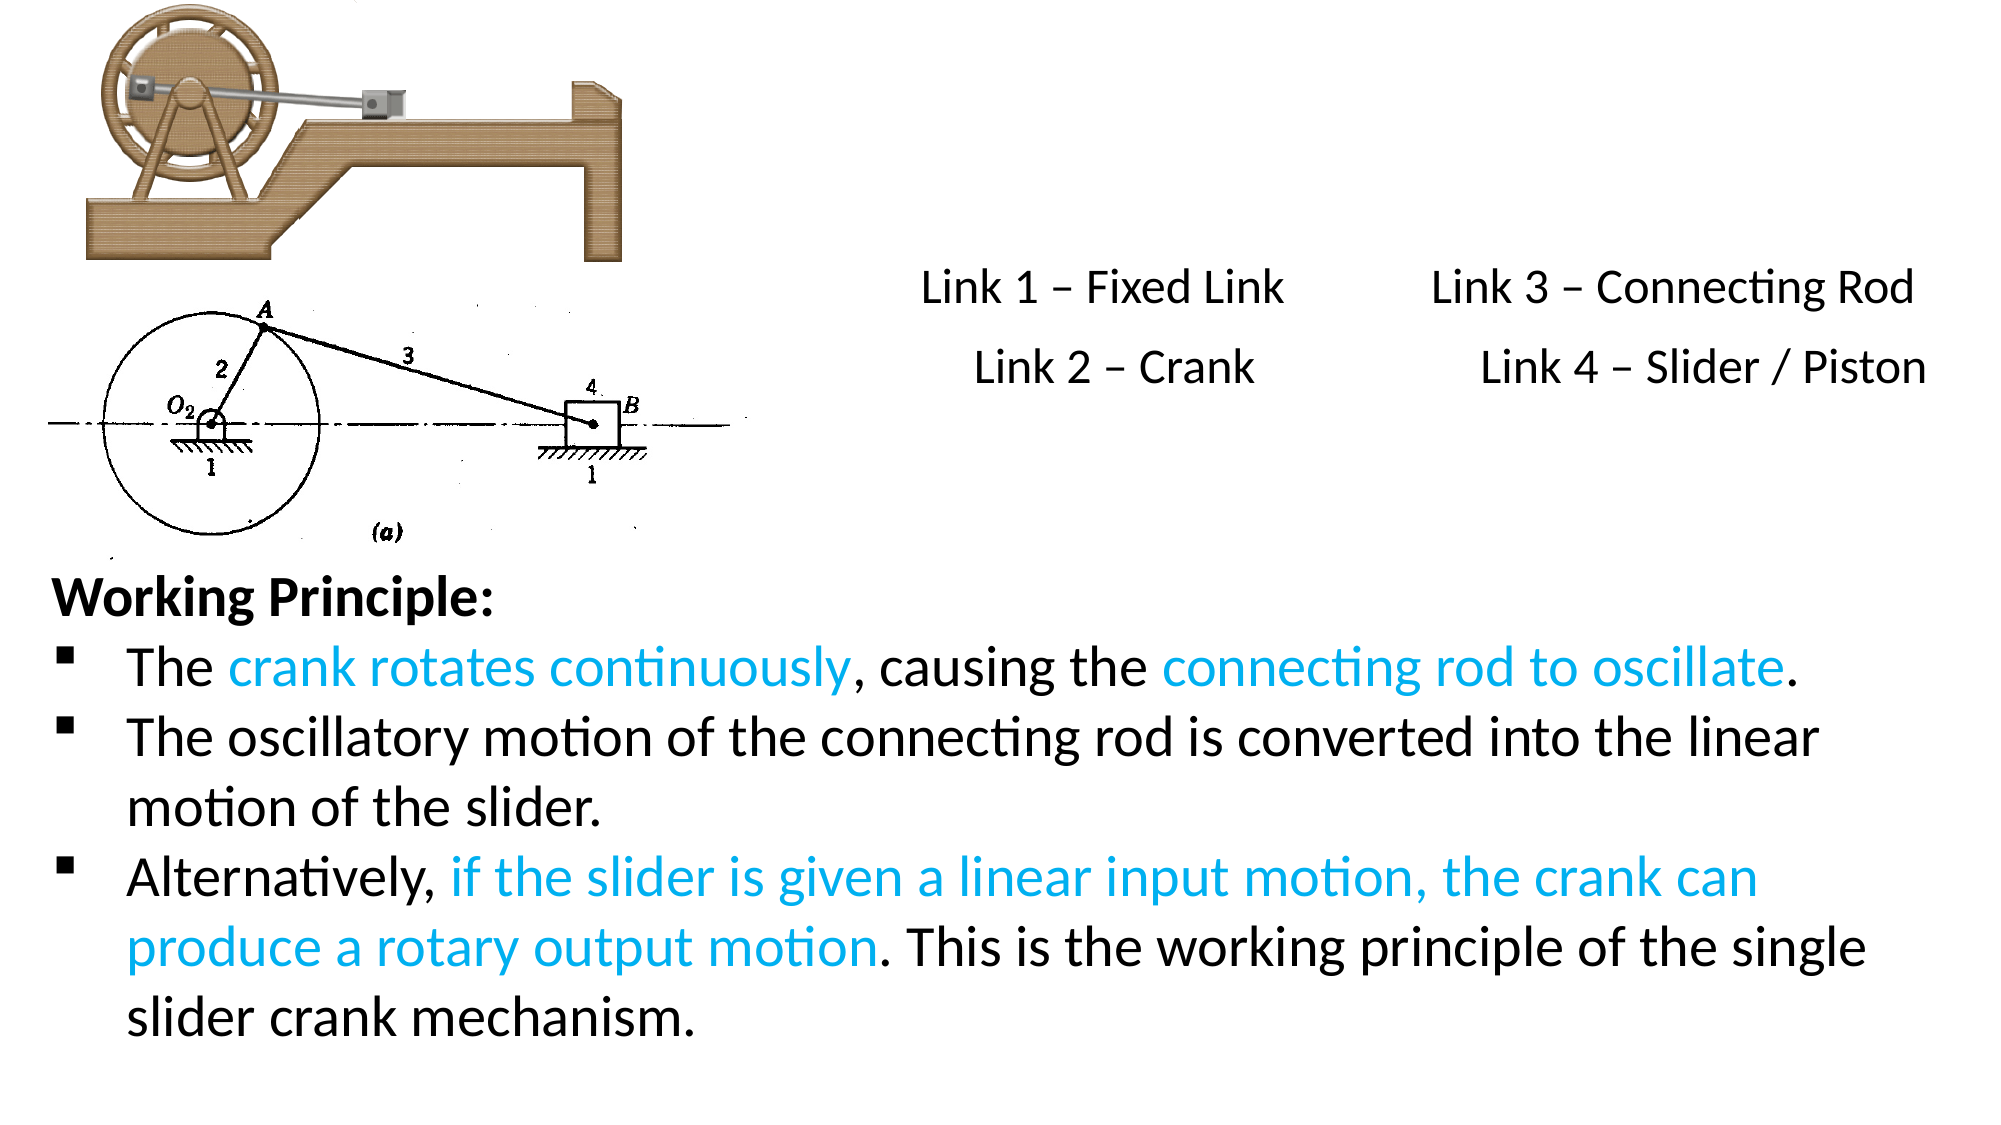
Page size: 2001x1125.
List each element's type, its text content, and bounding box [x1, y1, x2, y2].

picture [48, 0, 774, 563]
text_box Link 1 – Fixed Link Link 3 – Connecting Rod Link 2 – Crank Link 4 – Slider / Piston [906, 251, 2000, 404]
text_box Working Principle: The crank rotates continuously, causing the connecting rod to oscillate. The oscillatory motion of the connecting rod is converted into the linear motion of the slider. Alternatively, if the slider is given a linear input motion, the crank can produce a rotary output motion. This is the working principle of the single slider crank mechanism. [37, 550, 1963, 1056]
